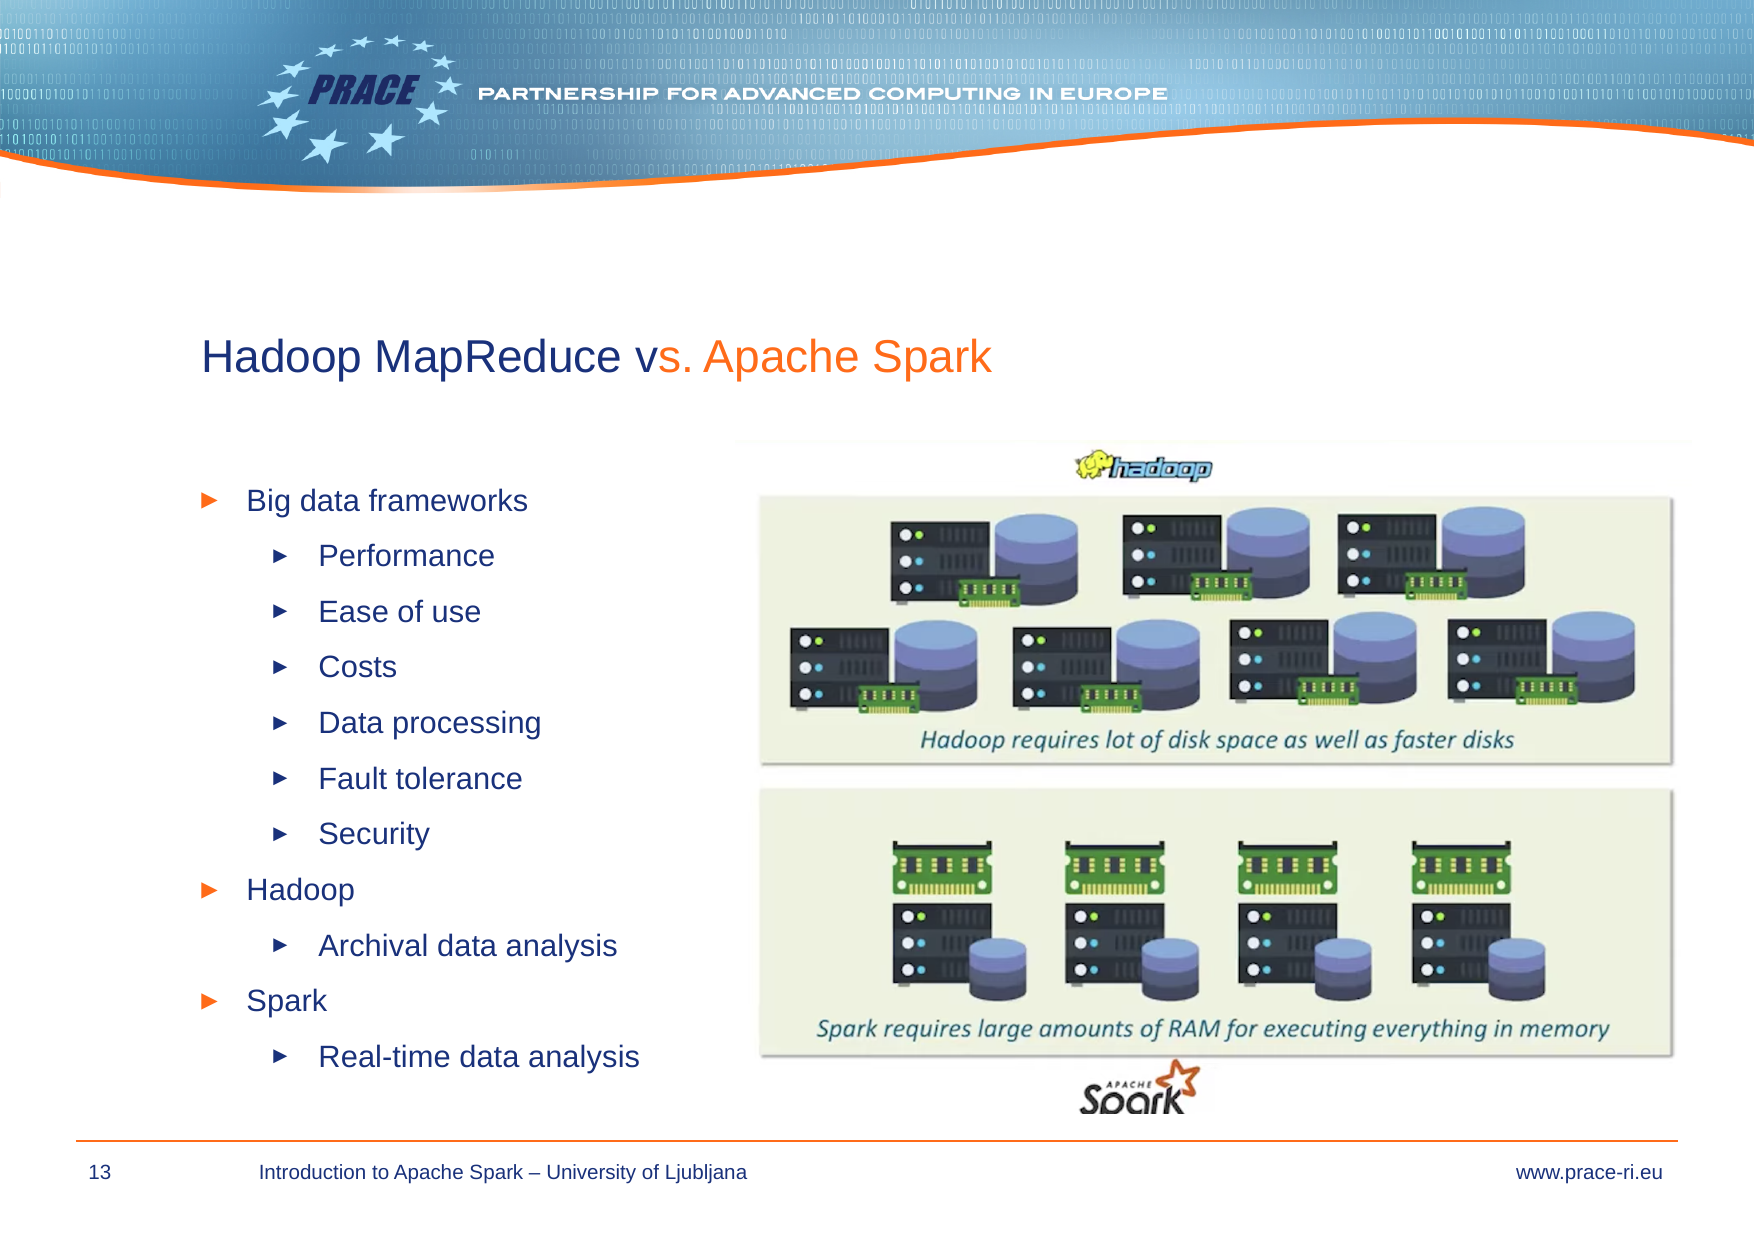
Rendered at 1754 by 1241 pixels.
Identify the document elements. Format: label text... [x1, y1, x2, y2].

picture [734, 440, 1692, 1115]
list Big data frameworks Performance Ease of use Costs Data processing Fault tolerance Security Hadoop Archival data analysis Spark Real-time data analysis [186, 446, 729, 1089]
title Hadoop MapReduce vs. Apache Spark [186, 250, 1582, 398]
picture [0, 0, 1754, 198]
